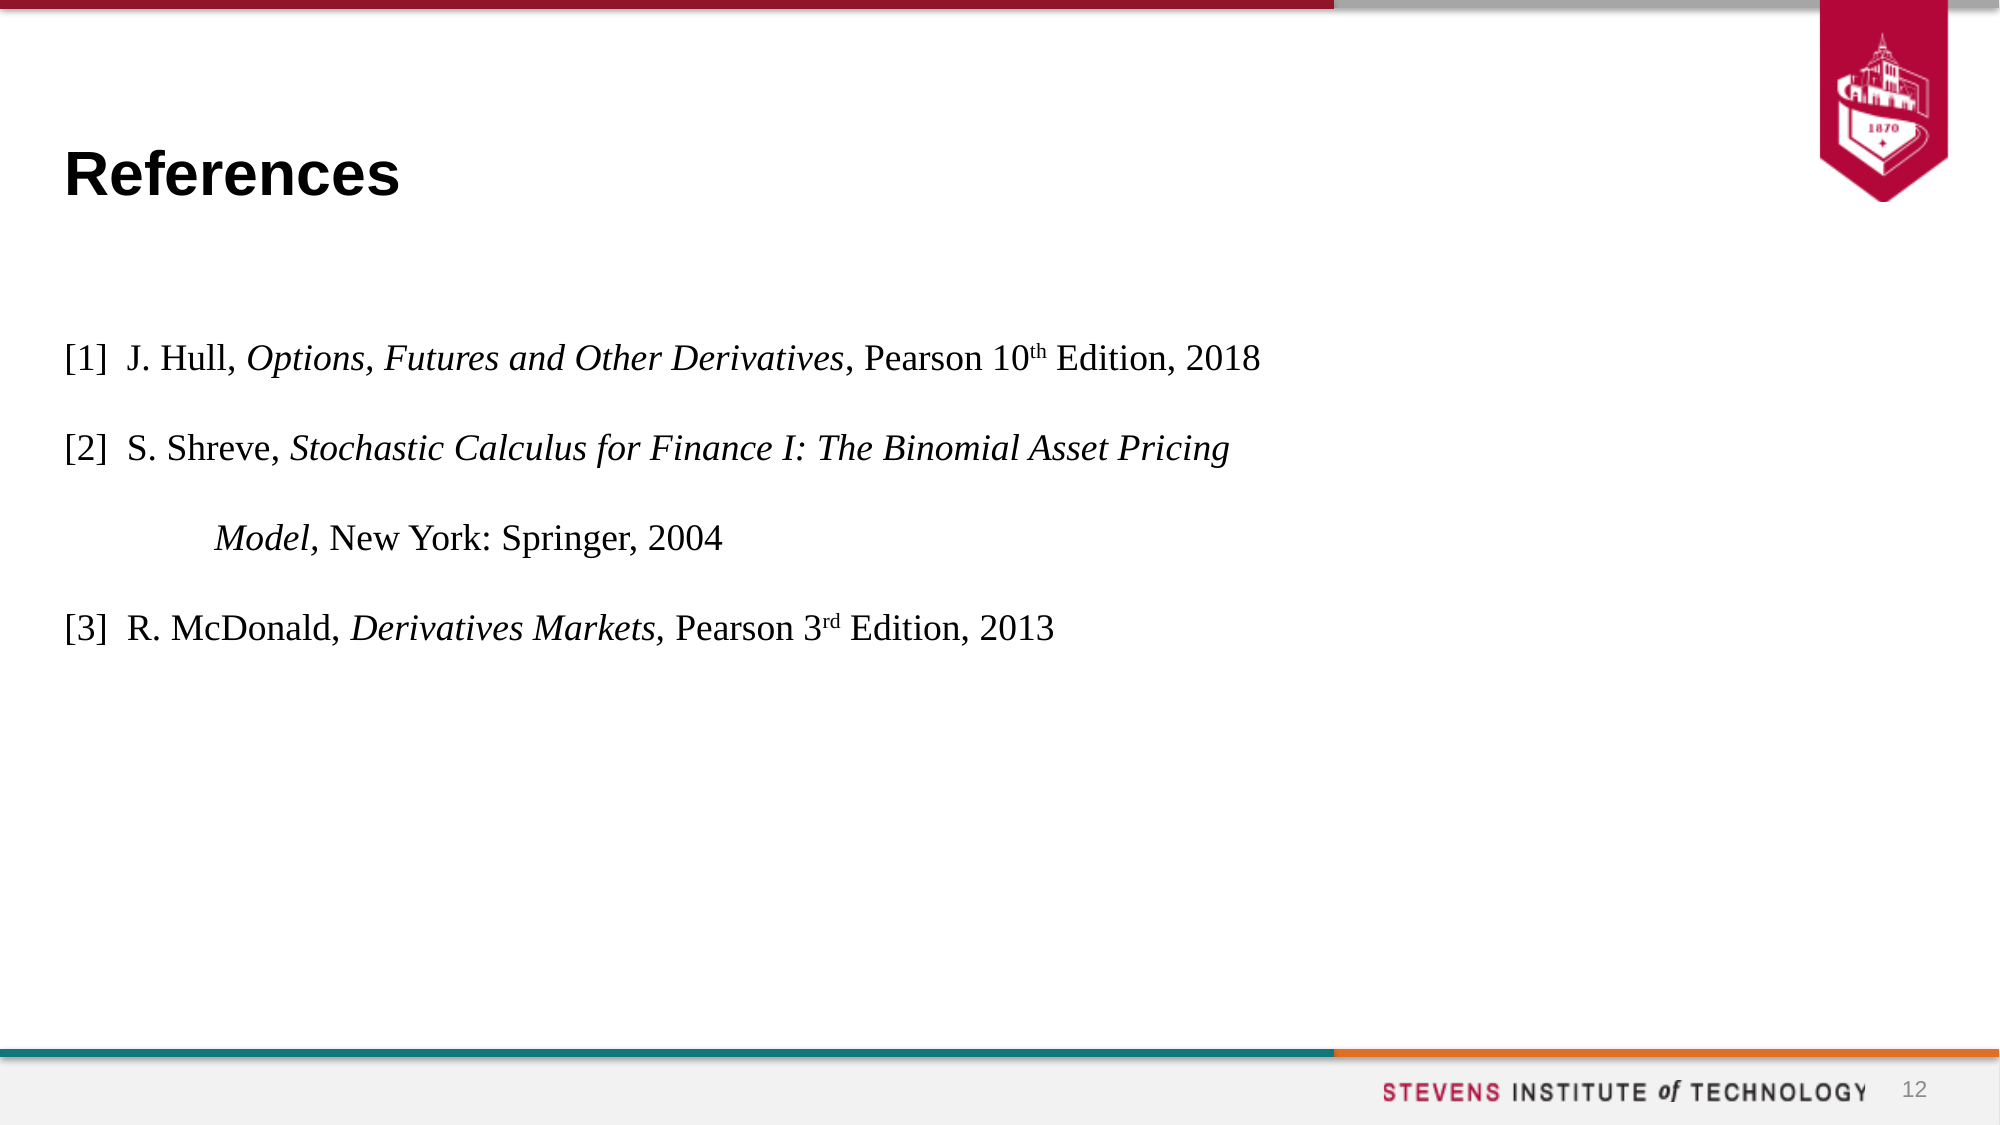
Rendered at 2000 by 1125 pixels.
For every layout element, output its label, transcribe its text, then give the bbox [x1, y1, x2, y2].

slide_number 12 [1862, 1057, 1967, 1118]
list [1] J. Hull, Options, Futures and Other Derivatives, Pearson 10th Edition, 2018 [2] S. Shreve, Stochastic Calculus for Finance I: The Binomial Asset Pricing Model, New York: Springer, 2004 [3] R. McDonald, Derivatives Markets, Pearson 3rd Edition, 2013 [49, 280, 1951, 1000]
title References [49, 125, 1647, 214]
